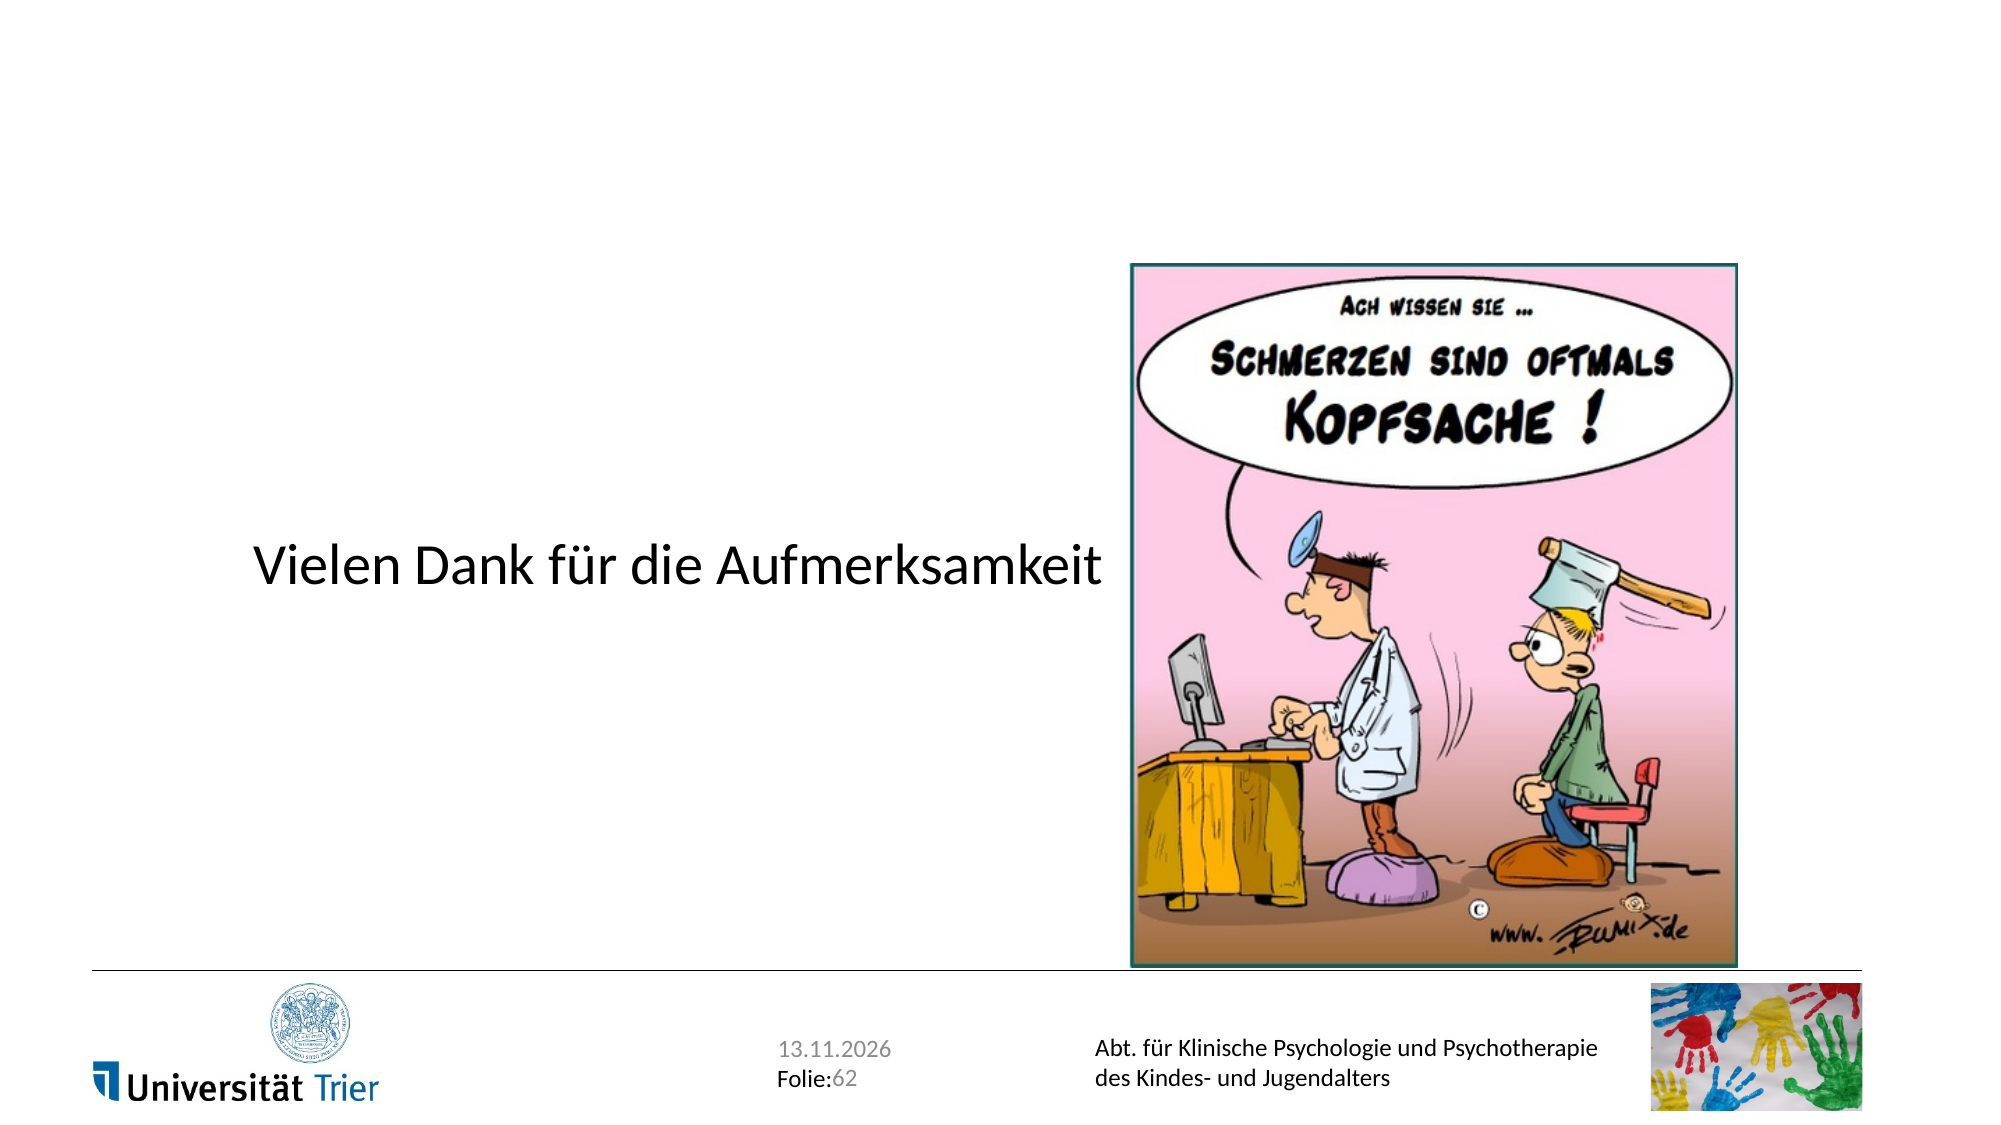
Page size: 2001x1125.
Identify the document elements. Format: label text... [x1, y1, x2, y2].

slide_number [762, 1017, 939, 1078]
list Vielen Dank für die Aufmerksamkeit [238, 526, 1964, 1125]
picture [1128, 263, 1738, 968]
slide_number 62 [817, 1046, 911, 1107]
picture [92, 982, 238, 1101]
